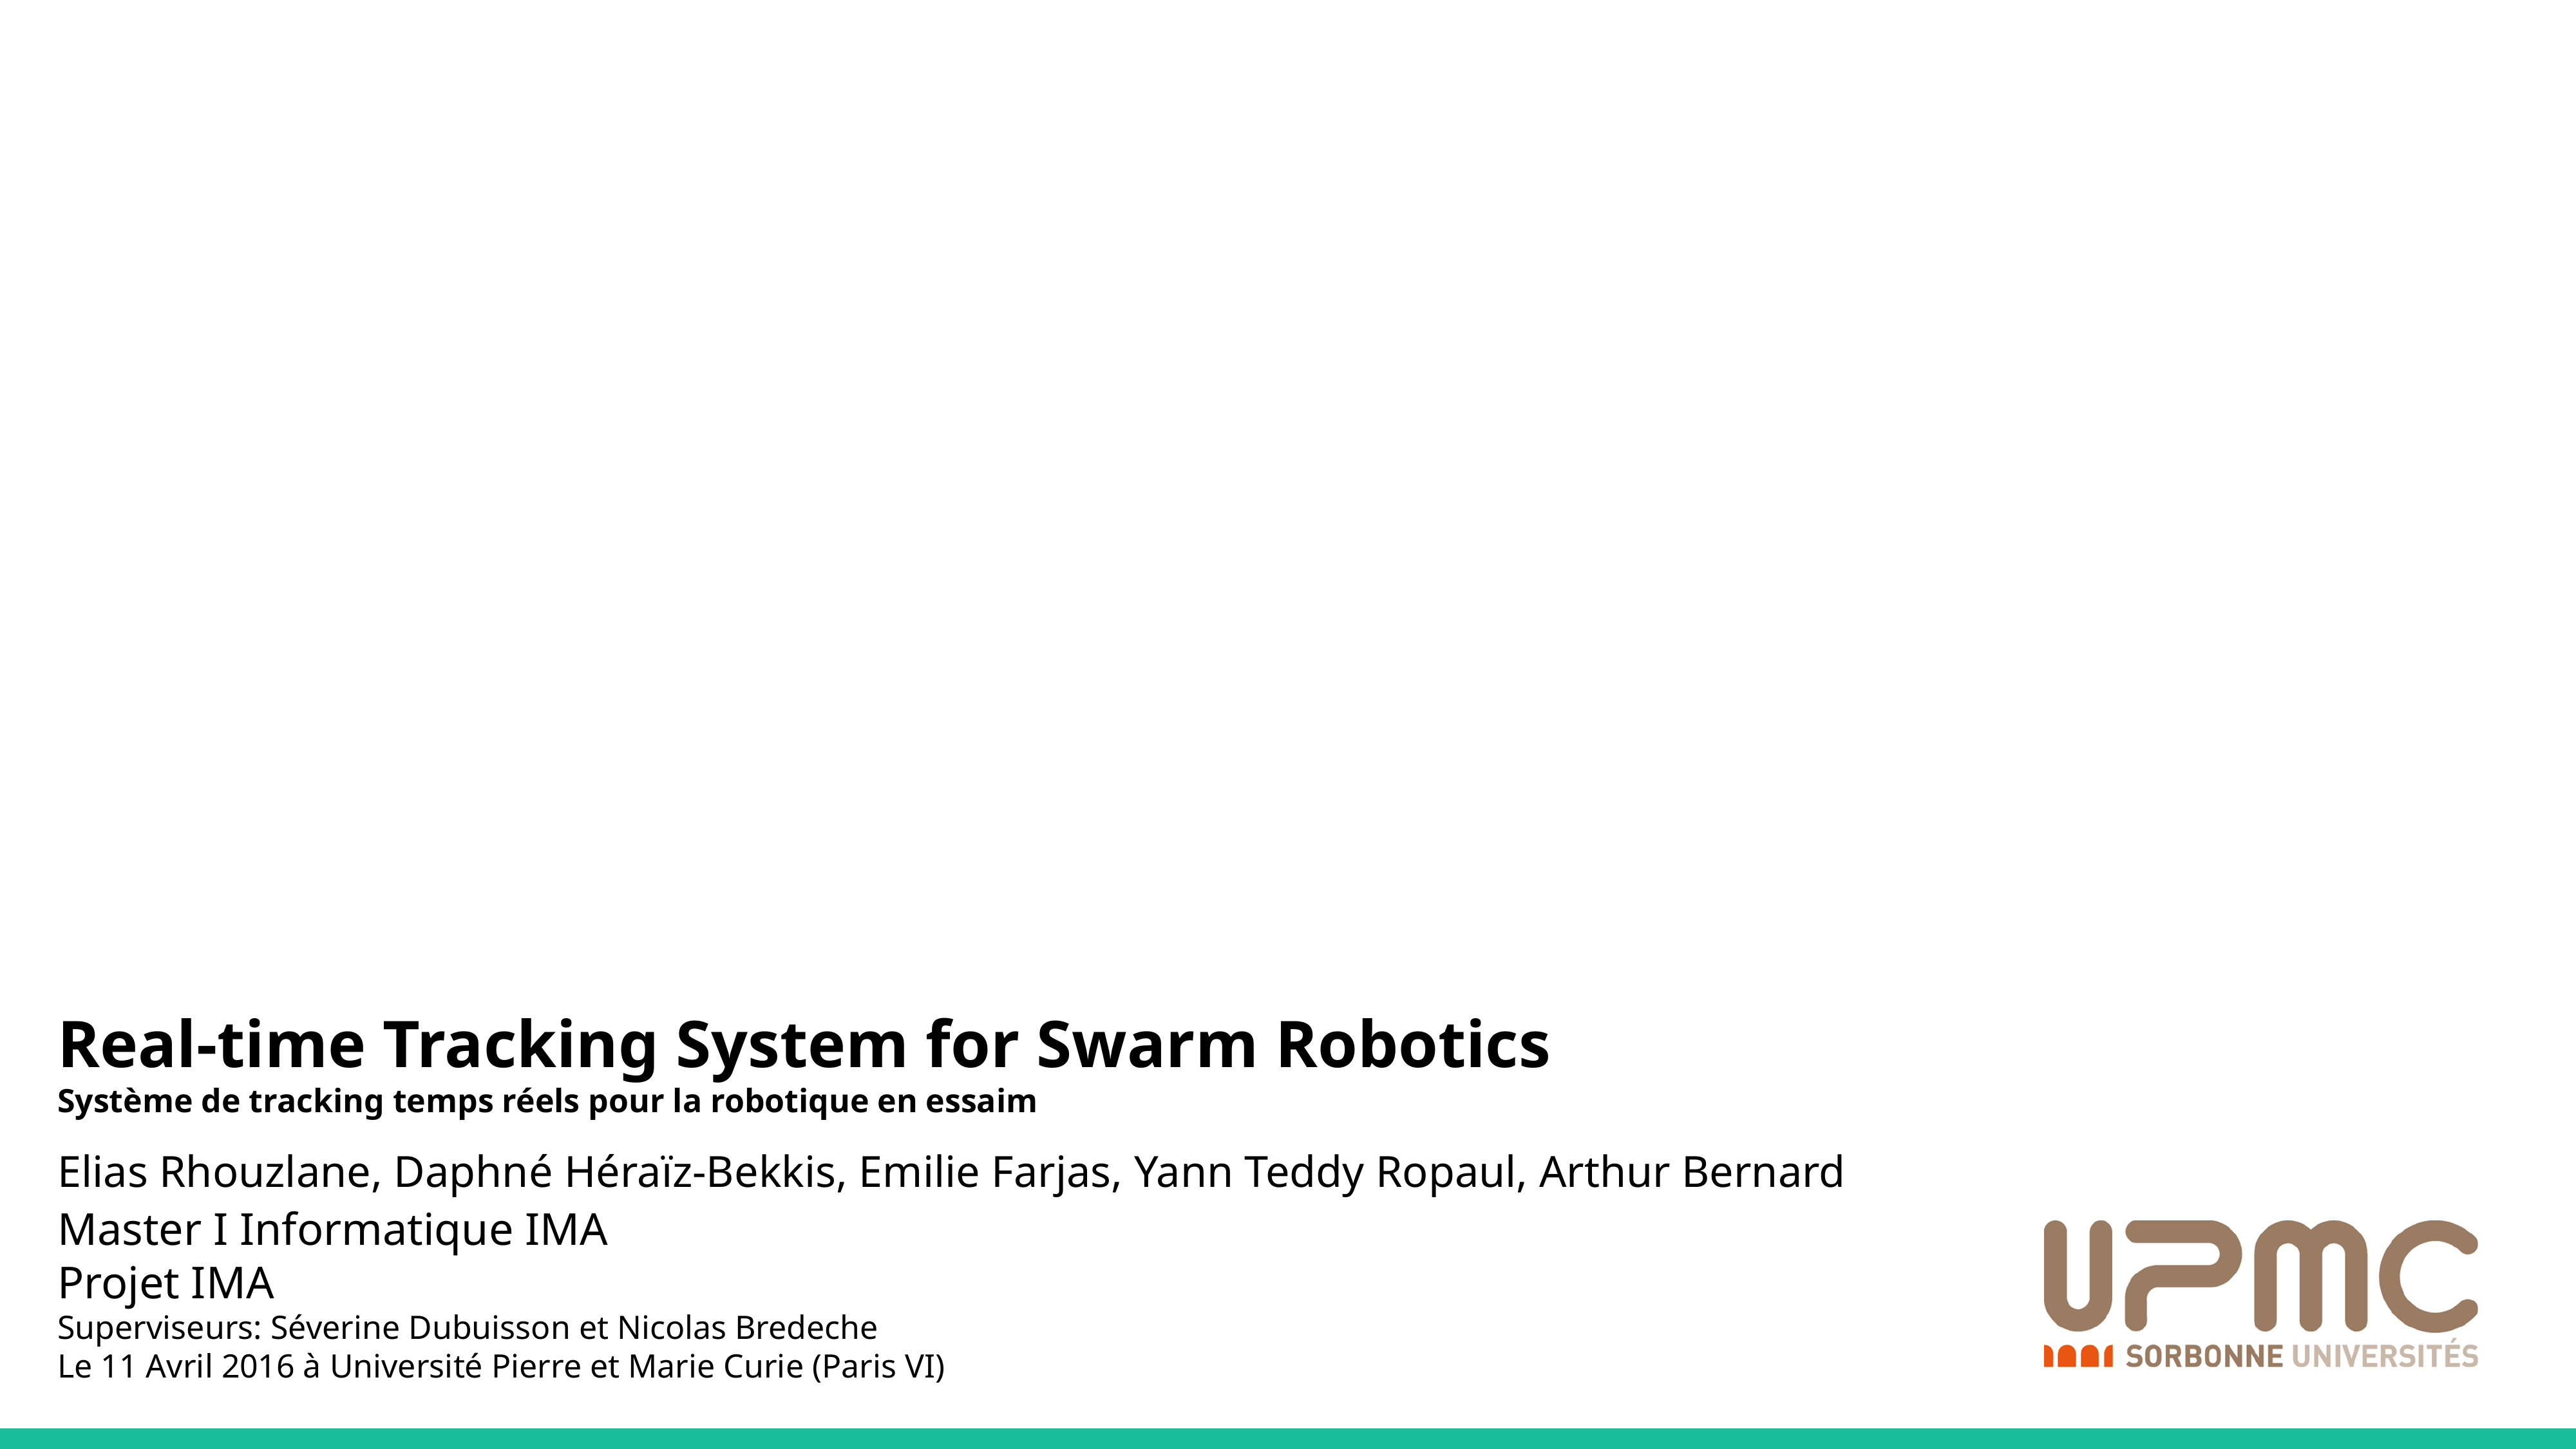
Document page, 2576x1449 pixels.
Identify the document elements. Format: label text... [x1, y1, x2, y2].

picture [2044, 1220, 2478, 1367]
text_box Master I Informatique IMA Projet IMA Superviseurs: Séverine Dubuisson et Nicolas Bredeche Le 11 Avril 2016 à Université Pierre et Marie Curie (Paris VI) [48, 1197, 1291, 1391]
text_box Real-time Tracking System for Swarm Robotics Système de tracking temps réels pour la robotique en essaim Elias Rhouzlane, Daphné Héraïz-Bekkis, Emilie Farjas, Yann Teddy Ropaul, Arthur Bernard [48, 998, 2182, 1319]
